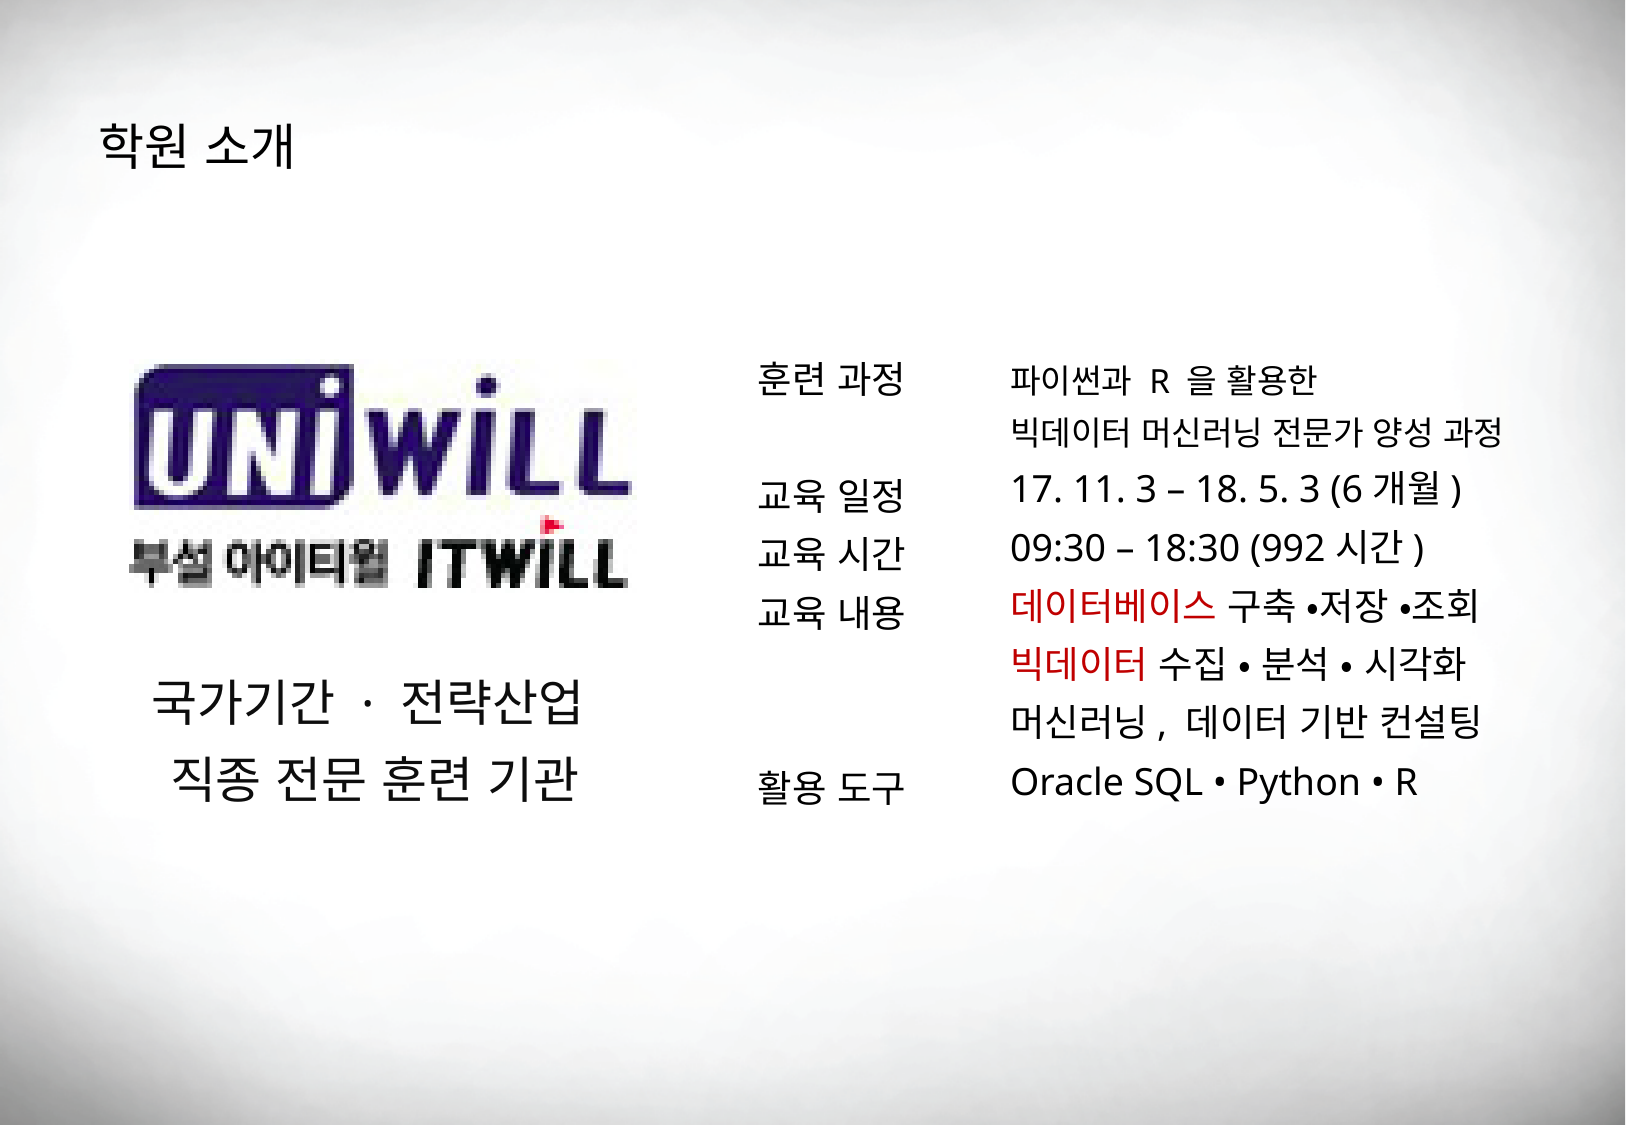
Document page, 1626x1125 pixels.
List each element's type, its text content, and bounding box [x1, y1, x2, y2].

picture [0, 0, 1626, 1125]
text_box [741, 335, 1532, 819]
text_box 국가기간 · 전략산업 직종 전문 훈련 기관 [131, 645, 619, 817]
text_box 학원 소개 [83, 108, 312, 183]
